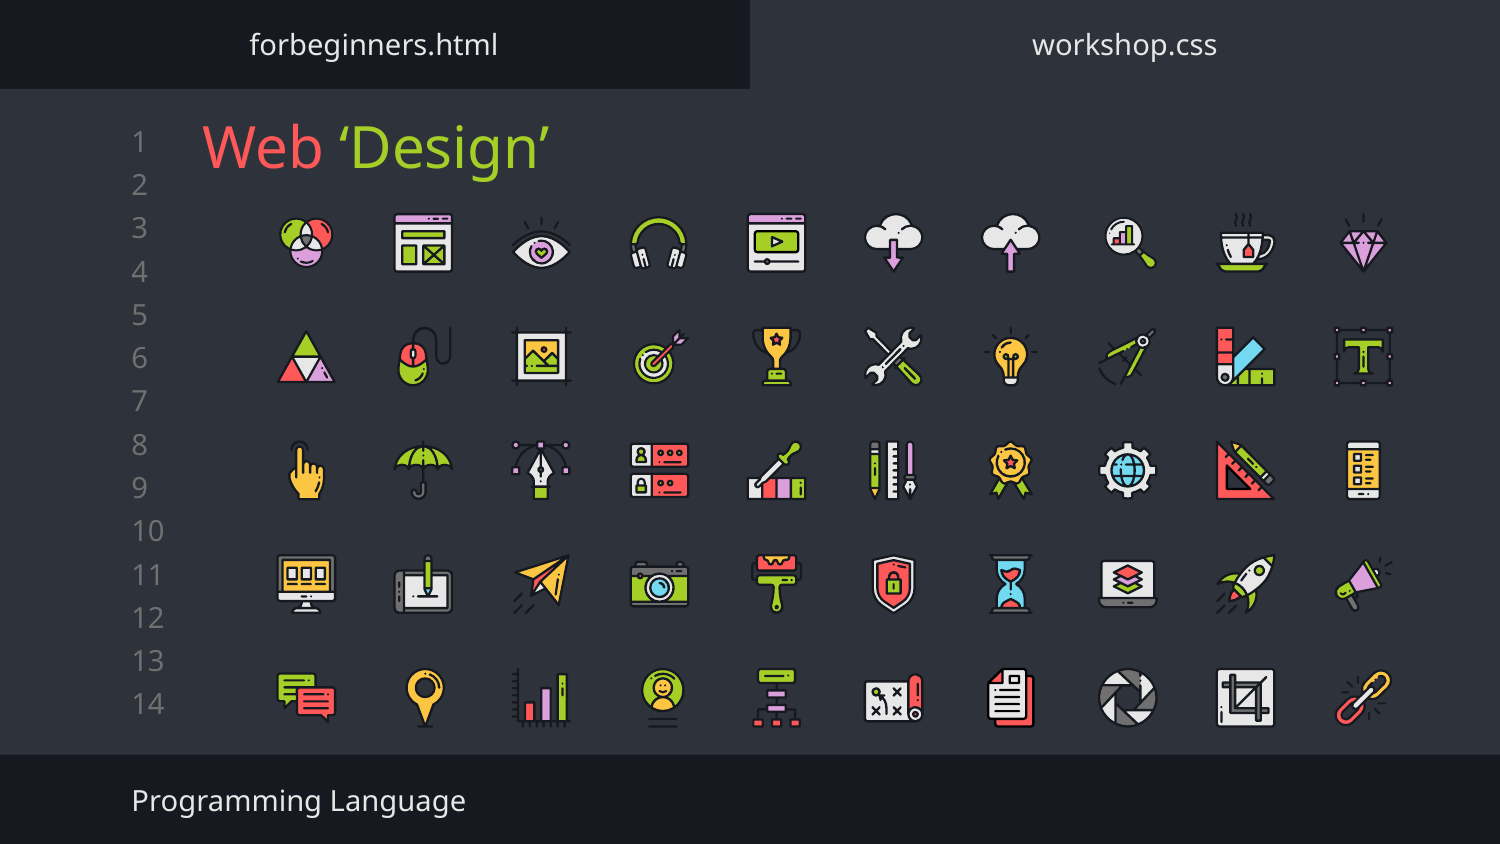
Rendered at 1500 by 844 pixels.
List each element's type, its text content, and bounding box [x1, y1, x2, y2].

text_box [750, 553, 803, 615]
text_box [510, 326, 573, 387]
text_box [987, 553, 1034, 615]
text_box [987, 440, 1034, 501]
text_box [511, 216, 572, 270]
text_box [287, 440, 326, 501]
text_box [393, 440, 454, 501]
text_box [276, 672, 337, 724]
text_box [1097, 327, 1158, 386]
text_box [629, 328, 690, 385]
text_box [276, 217, 337, 269]
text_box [1097, 440, 1158, 500]
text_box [751, 326, 802, 387]
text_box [1215, 553, 1276, 615]
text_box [1215, 326, 1276, 387]
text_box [1215, 667, 1276, 728]
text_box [1097, 559, 1158, 609]
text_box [1097, 216, 1158, 270]
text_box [511, 667, 572, 728]
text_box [633, 667, 686, 728]
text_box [986, 667, 1035, 728]
title Web ‘Design’ [187, 95, 1384, 185]
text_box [863, 672, 924, 723]
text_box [629, 215, 690, 270]
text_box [868, 440, 919, 501]
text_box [276, 329, 337, 384]
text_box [1097, 667, 1158, 728]
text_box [629, 442, 690, 499]
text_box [1333, 556, 1394, 613]
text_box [393, 553, 454, 615]
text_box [1338, 212, 1388, 273]
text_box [512, 553, 571, 615]
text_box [863, 212, 924, 273]
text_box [863, 326, 924, 387]
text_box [393, 212, 454, 273]
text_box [980, 212, 1041, 273]
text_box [510, 440, 573, 501]
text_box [752, 667, 802, 728]
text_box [401, 667, 446, 728]
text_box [746, 212, 807, 273]
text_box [1333, 669, 1394, 727]
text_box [1345, 440, 1382, 501]
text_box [276, 553, 337, 615]
subtitle forbeginners.html [0, 15, 749, 74]
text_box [871, 553, 917, 615]
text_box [1333, 326, 1394, 387]
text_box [629, 560, 690, 608]
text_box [746, 440, 807, 501]
subtitle workshop.css [750, 15, 1500, 74]
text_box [983, 326, 1039, 387]
subtitle Programming Language [116, 770, 915, 829]
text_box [395, 326, 452, 387]
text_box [1214, 212, 1277, 273]
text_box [1215, 440, 1276, 501]
